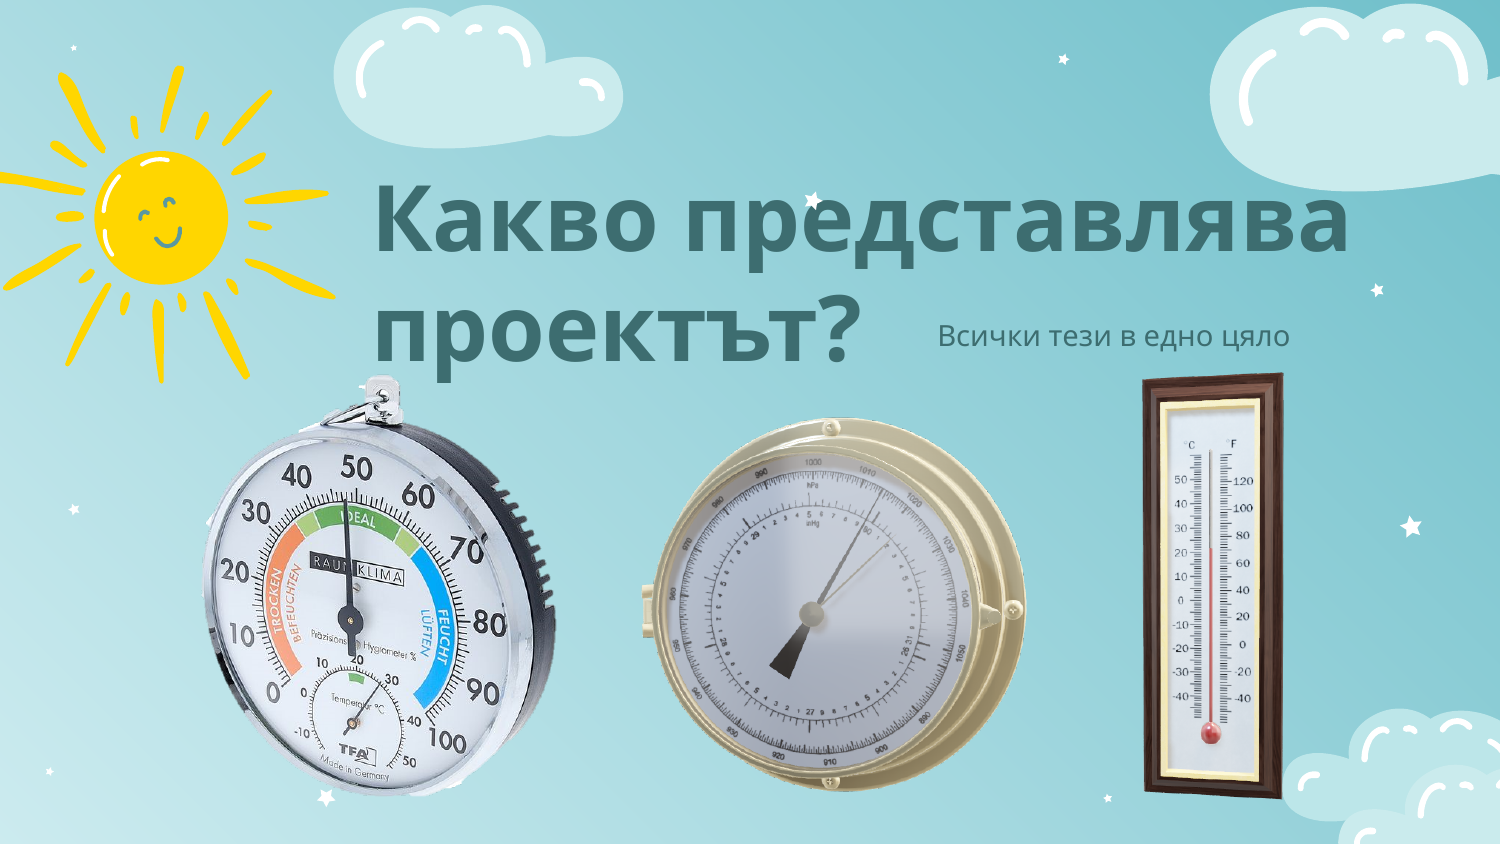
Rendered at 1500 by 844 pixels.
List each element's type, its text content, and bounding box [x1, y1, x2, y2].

picture [157, 366, 602, 810]
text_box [314, 4, 633, 149]
picture [614, 410, 1031, 810]
picture [1138, 366, 1284, 808]
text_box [0, 65, 338, 384]
text_box Всички тези в едно цяло [922, 310, 1306, 360]
text_box [804, 191, 823, 211]
title Какво представлява проектът? [356, 219, 1483, 322]
